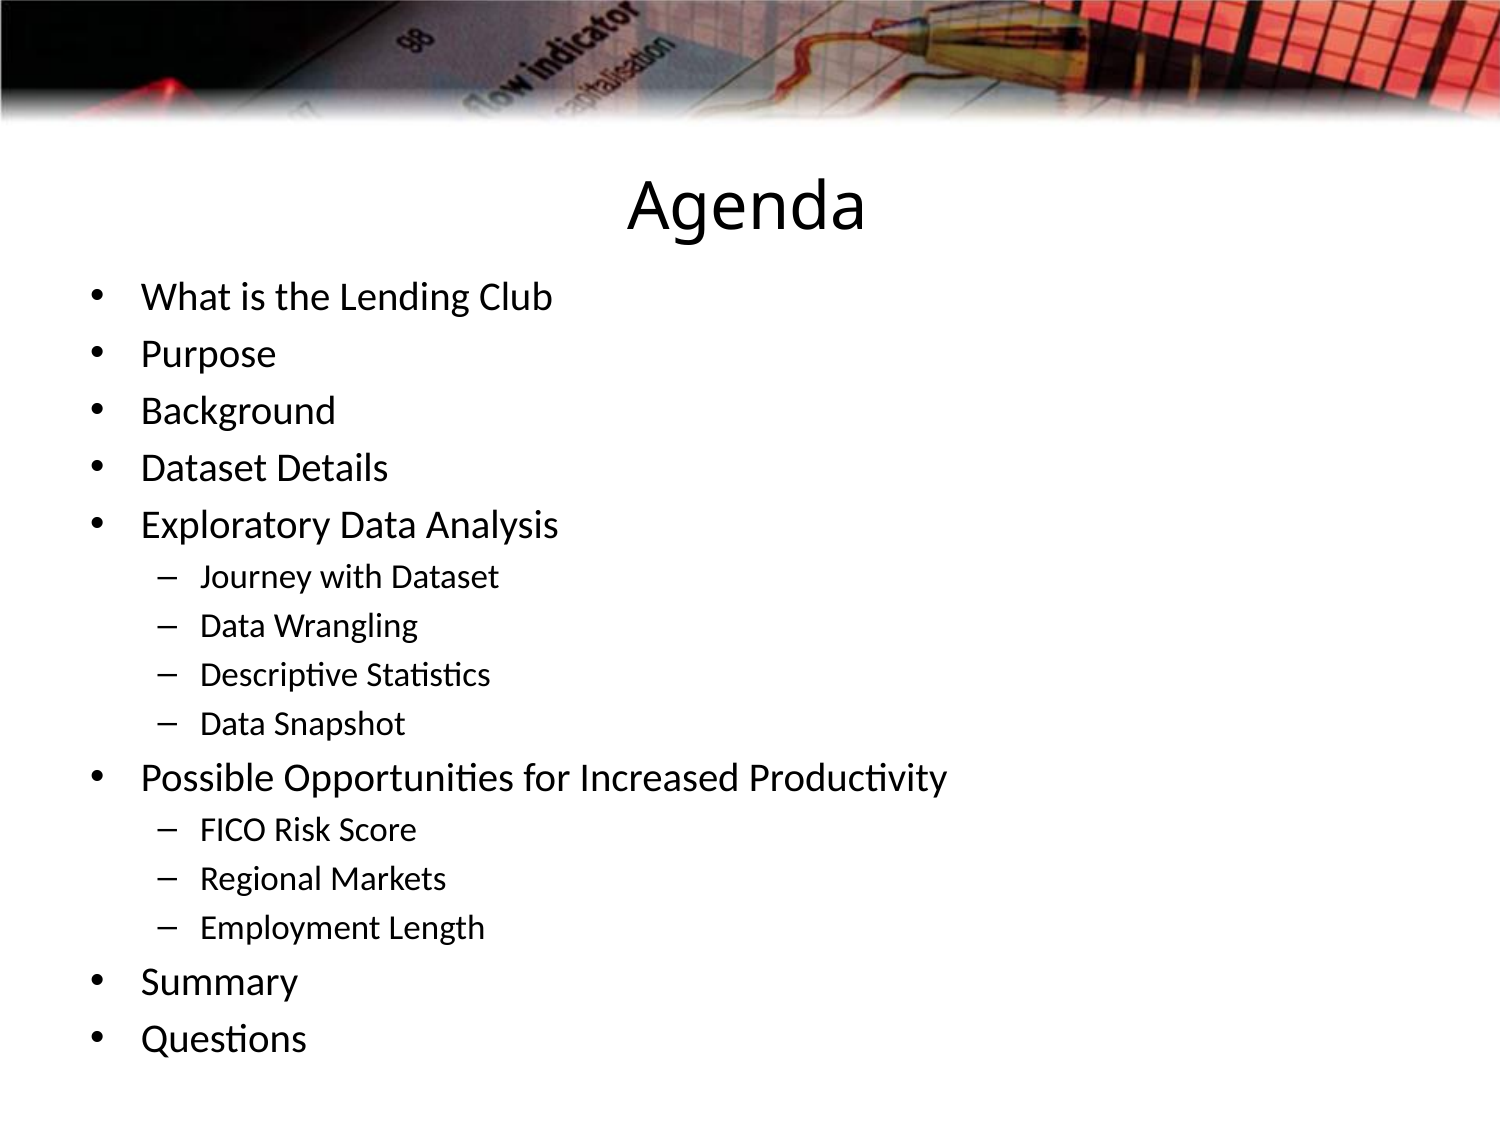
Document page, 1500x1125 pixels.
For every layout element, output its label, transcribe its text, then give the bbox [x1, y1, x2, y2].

title Agenda [72, 128, 1423, 278]
picture [0, 0, 1500, 127]
list What is the Lending Club Purpose Background Dataset Details Exploratory Data Analysis Journey with Dataset Data Wrangling Descriptive Statistics Data Snapshot Possible Opportunities for Increased Productivity FICO Risk Score Regional Markets Employment Length Summary Questions [75, 262, 1425, 1075]
